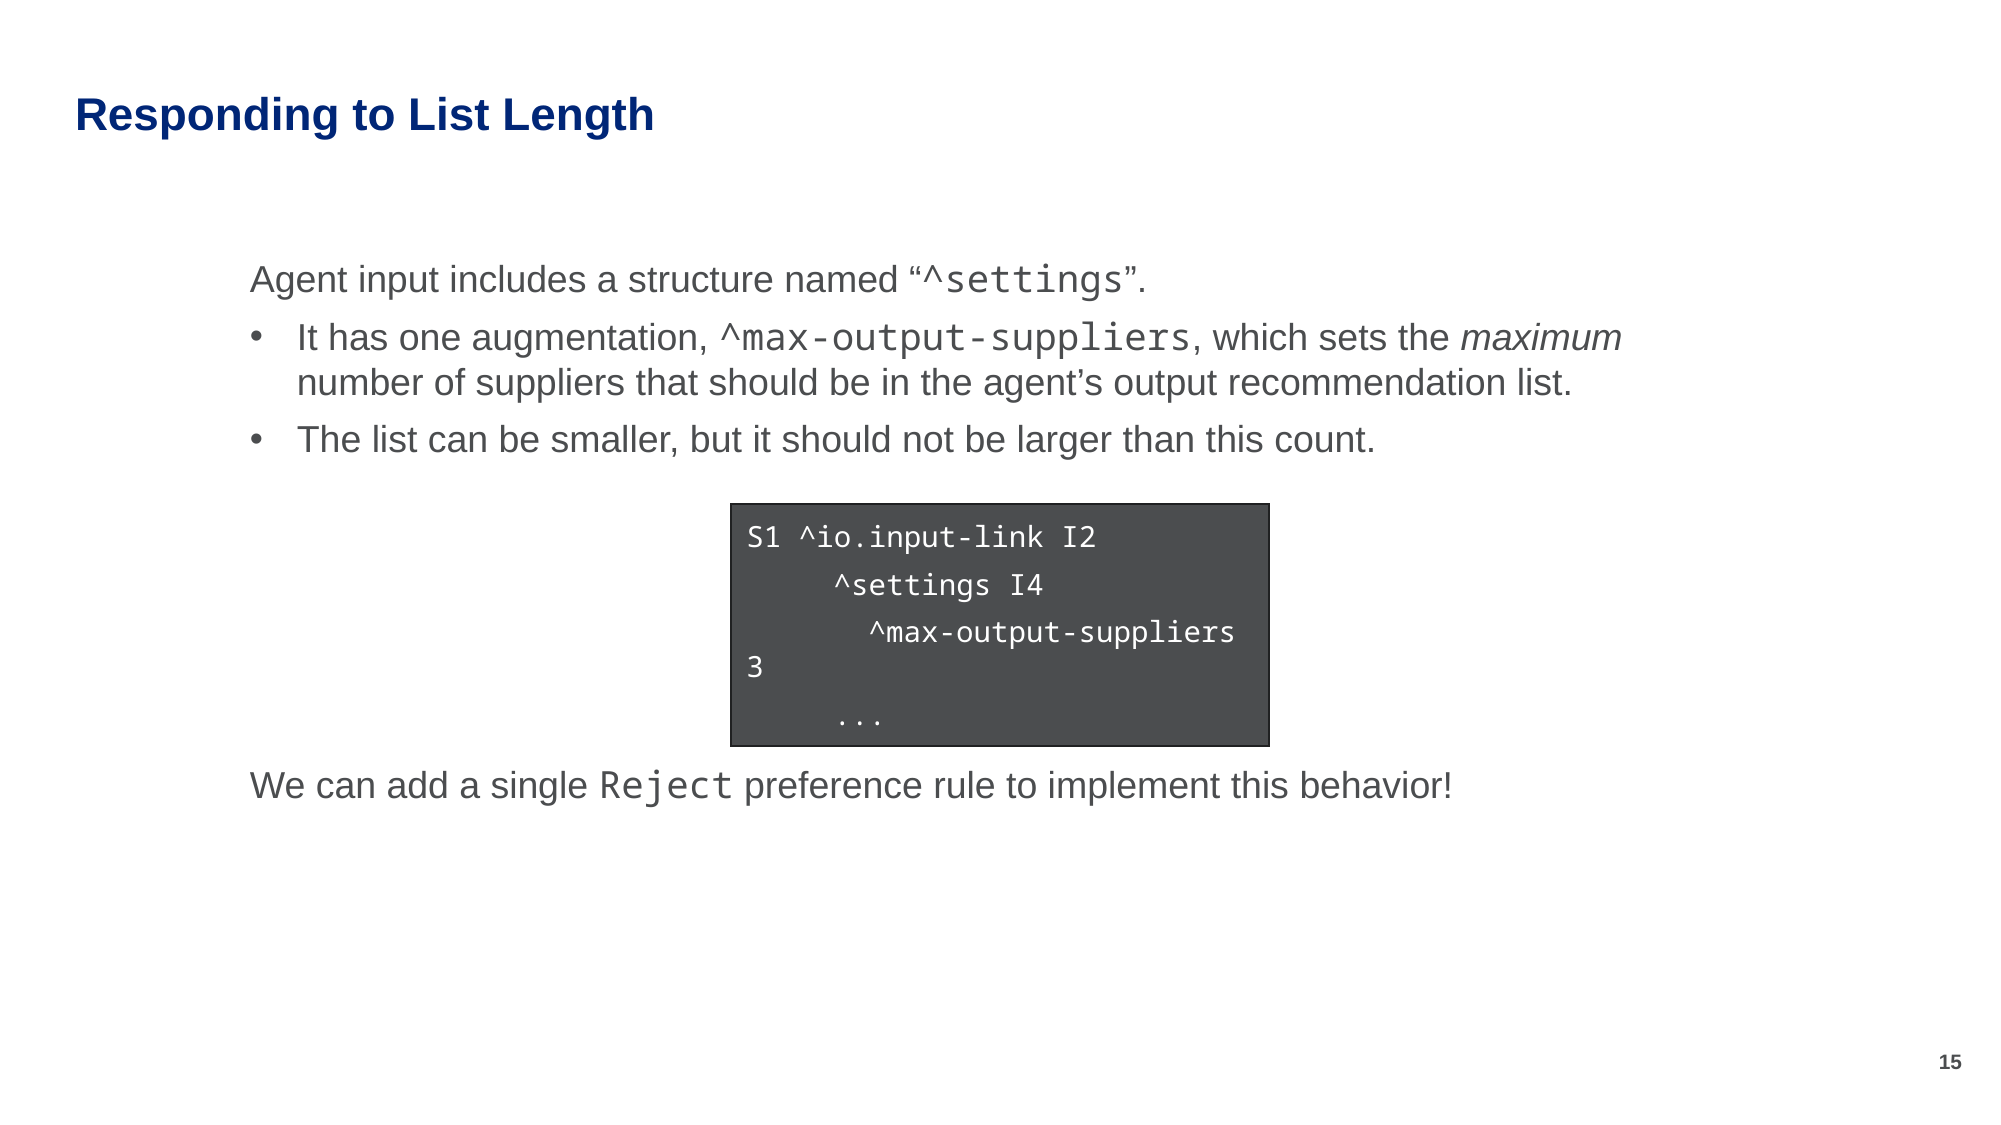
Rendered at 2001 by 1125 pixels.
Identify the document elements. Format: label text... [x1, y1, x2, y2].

title Responding to List Length [75, 91, 1650, 142]
text_box S1 ^io.input-link I2 ^settings I4 ^max-output-suppliers 3 ... [730, 503, 1270, 747]
list Agent input includes a structure named “^settings”. It has one augmentation, ^max-output-suppliers, which sets the maximum number of suppliers that should be in the agent’s output recommendation list. The list can be smaller, but it should not be larger than this count. We can add a single Reject preference rule to implement this behavior! [249, 255, 1719, 901]
